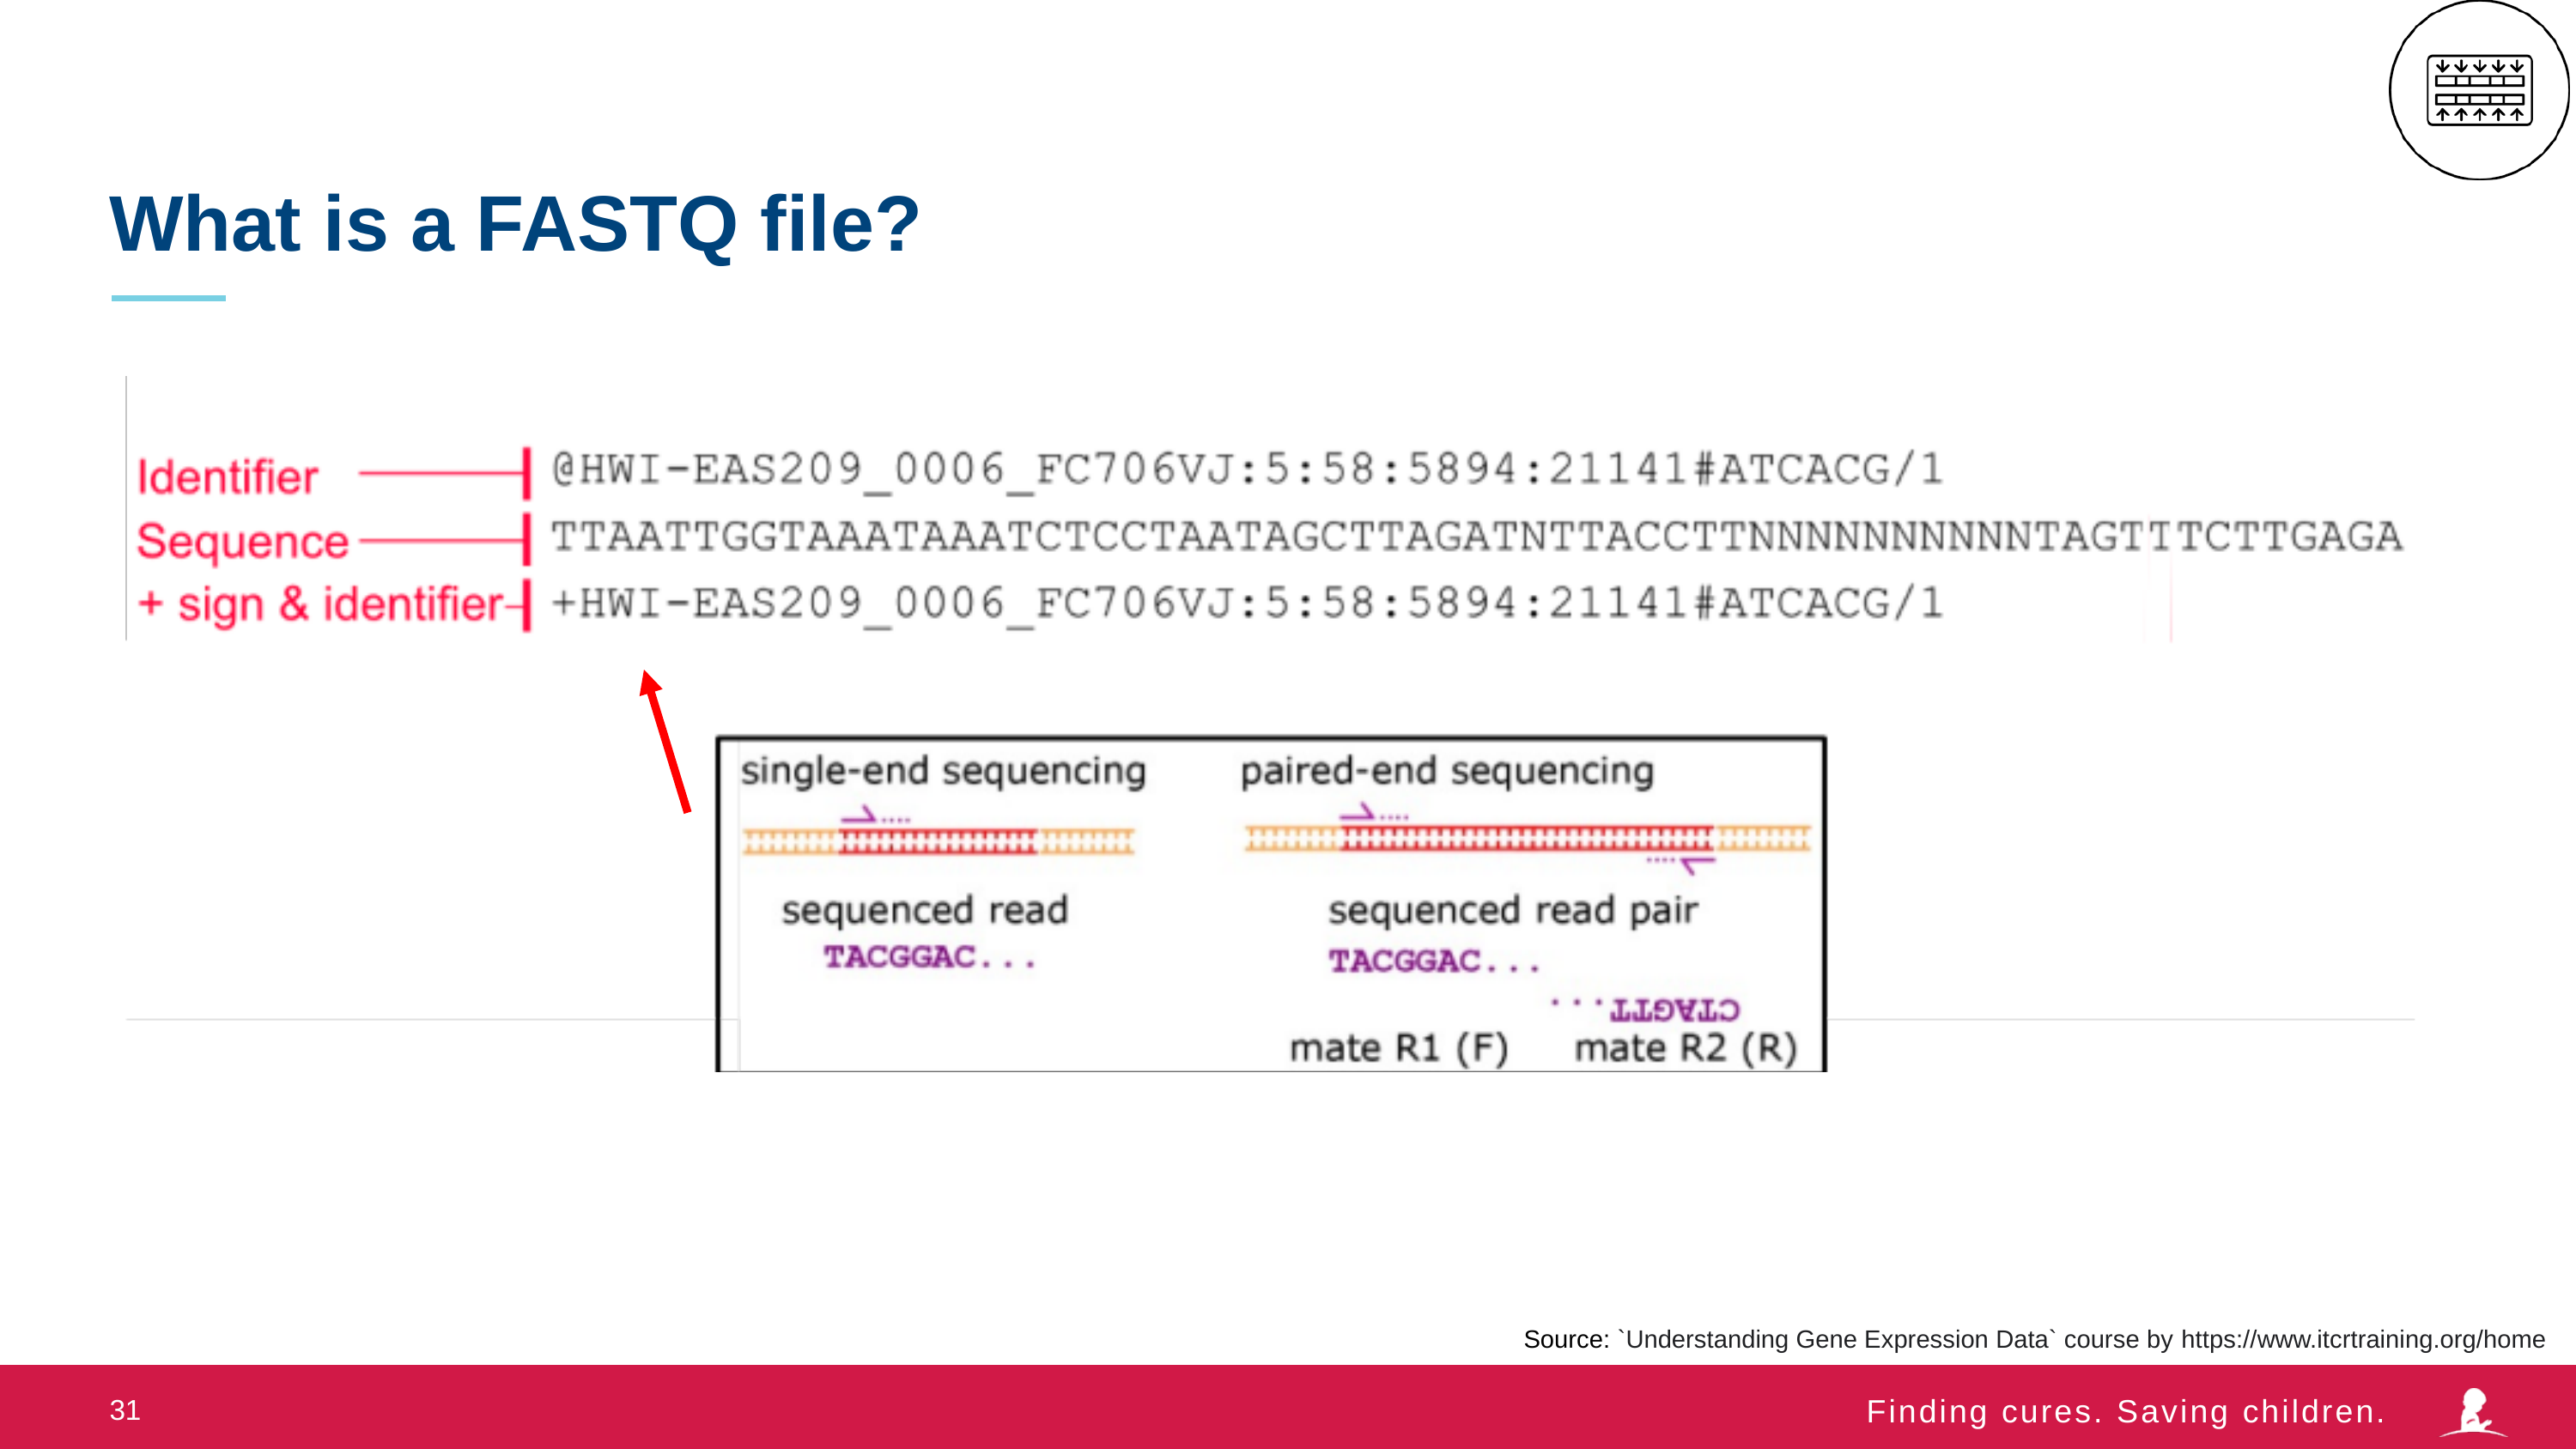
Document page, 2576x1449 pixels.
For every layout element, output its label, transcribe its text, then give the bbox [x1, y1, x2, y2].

picture [2389, 0, 2570, 180]
slide_number 31 [96, 1375, 228, 1442]
picture [125, 376, 2415, 1072]
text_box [643, 669, 688, 813]
text_box Source: `Understanding Gene Expression Data` course by https://www.itcrtraining.org/home [1269, 1316, 2560, 1360]
title What is a FASTQ file? [96, 77, 2475, 276]
